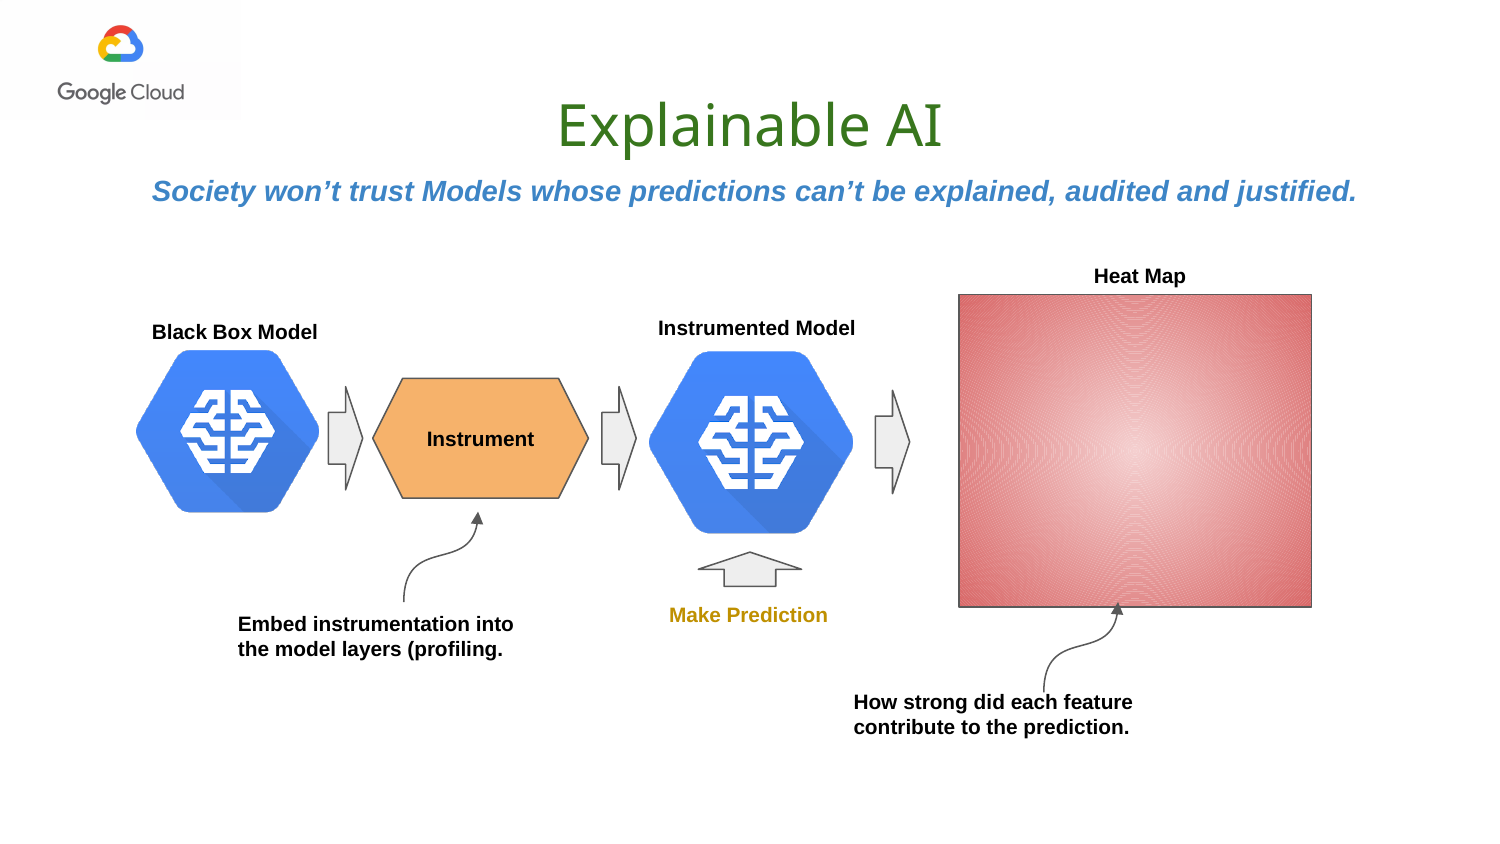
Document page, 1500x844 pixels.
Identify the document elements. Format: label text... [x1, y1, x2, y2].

text_box Society won’t trust Models whose predictions can’t be explained, audited and justified. [136, 157, 1401, 245]
text_box Instrumented Model [643, 299, 896, 345]
picture [649, 340, 854, 545]
text_box How strong did each feature contribute to the prediction. [838, 673, 1237, 794]
text_box [601, 386, 637, 490]
title Explainable AI [51, 72, 1449, 167]
text_box Embed instrumentation into the model layers (profiling. [222, 595, 530, 716]
text_box Heat Map [1078, 247, 1220, 292]
text_box [875, 390, 910, 494]
text_box Make Prediction [654, 586, 849, 631]
picture [136, 340, 319, 523]
text_box [958, 294, 1312, 608]
text_box [328, 386, 363, 490]
picture [0, 0, 241, 121]
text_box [1035, 609, 1127, 685]
text_box Instrument [372, 378, 589, 499]
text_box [395, 519, 487, 595]
text_box [698, 553, 802, 586]
text_box Black Box Model [136, 303, 355, 349]
